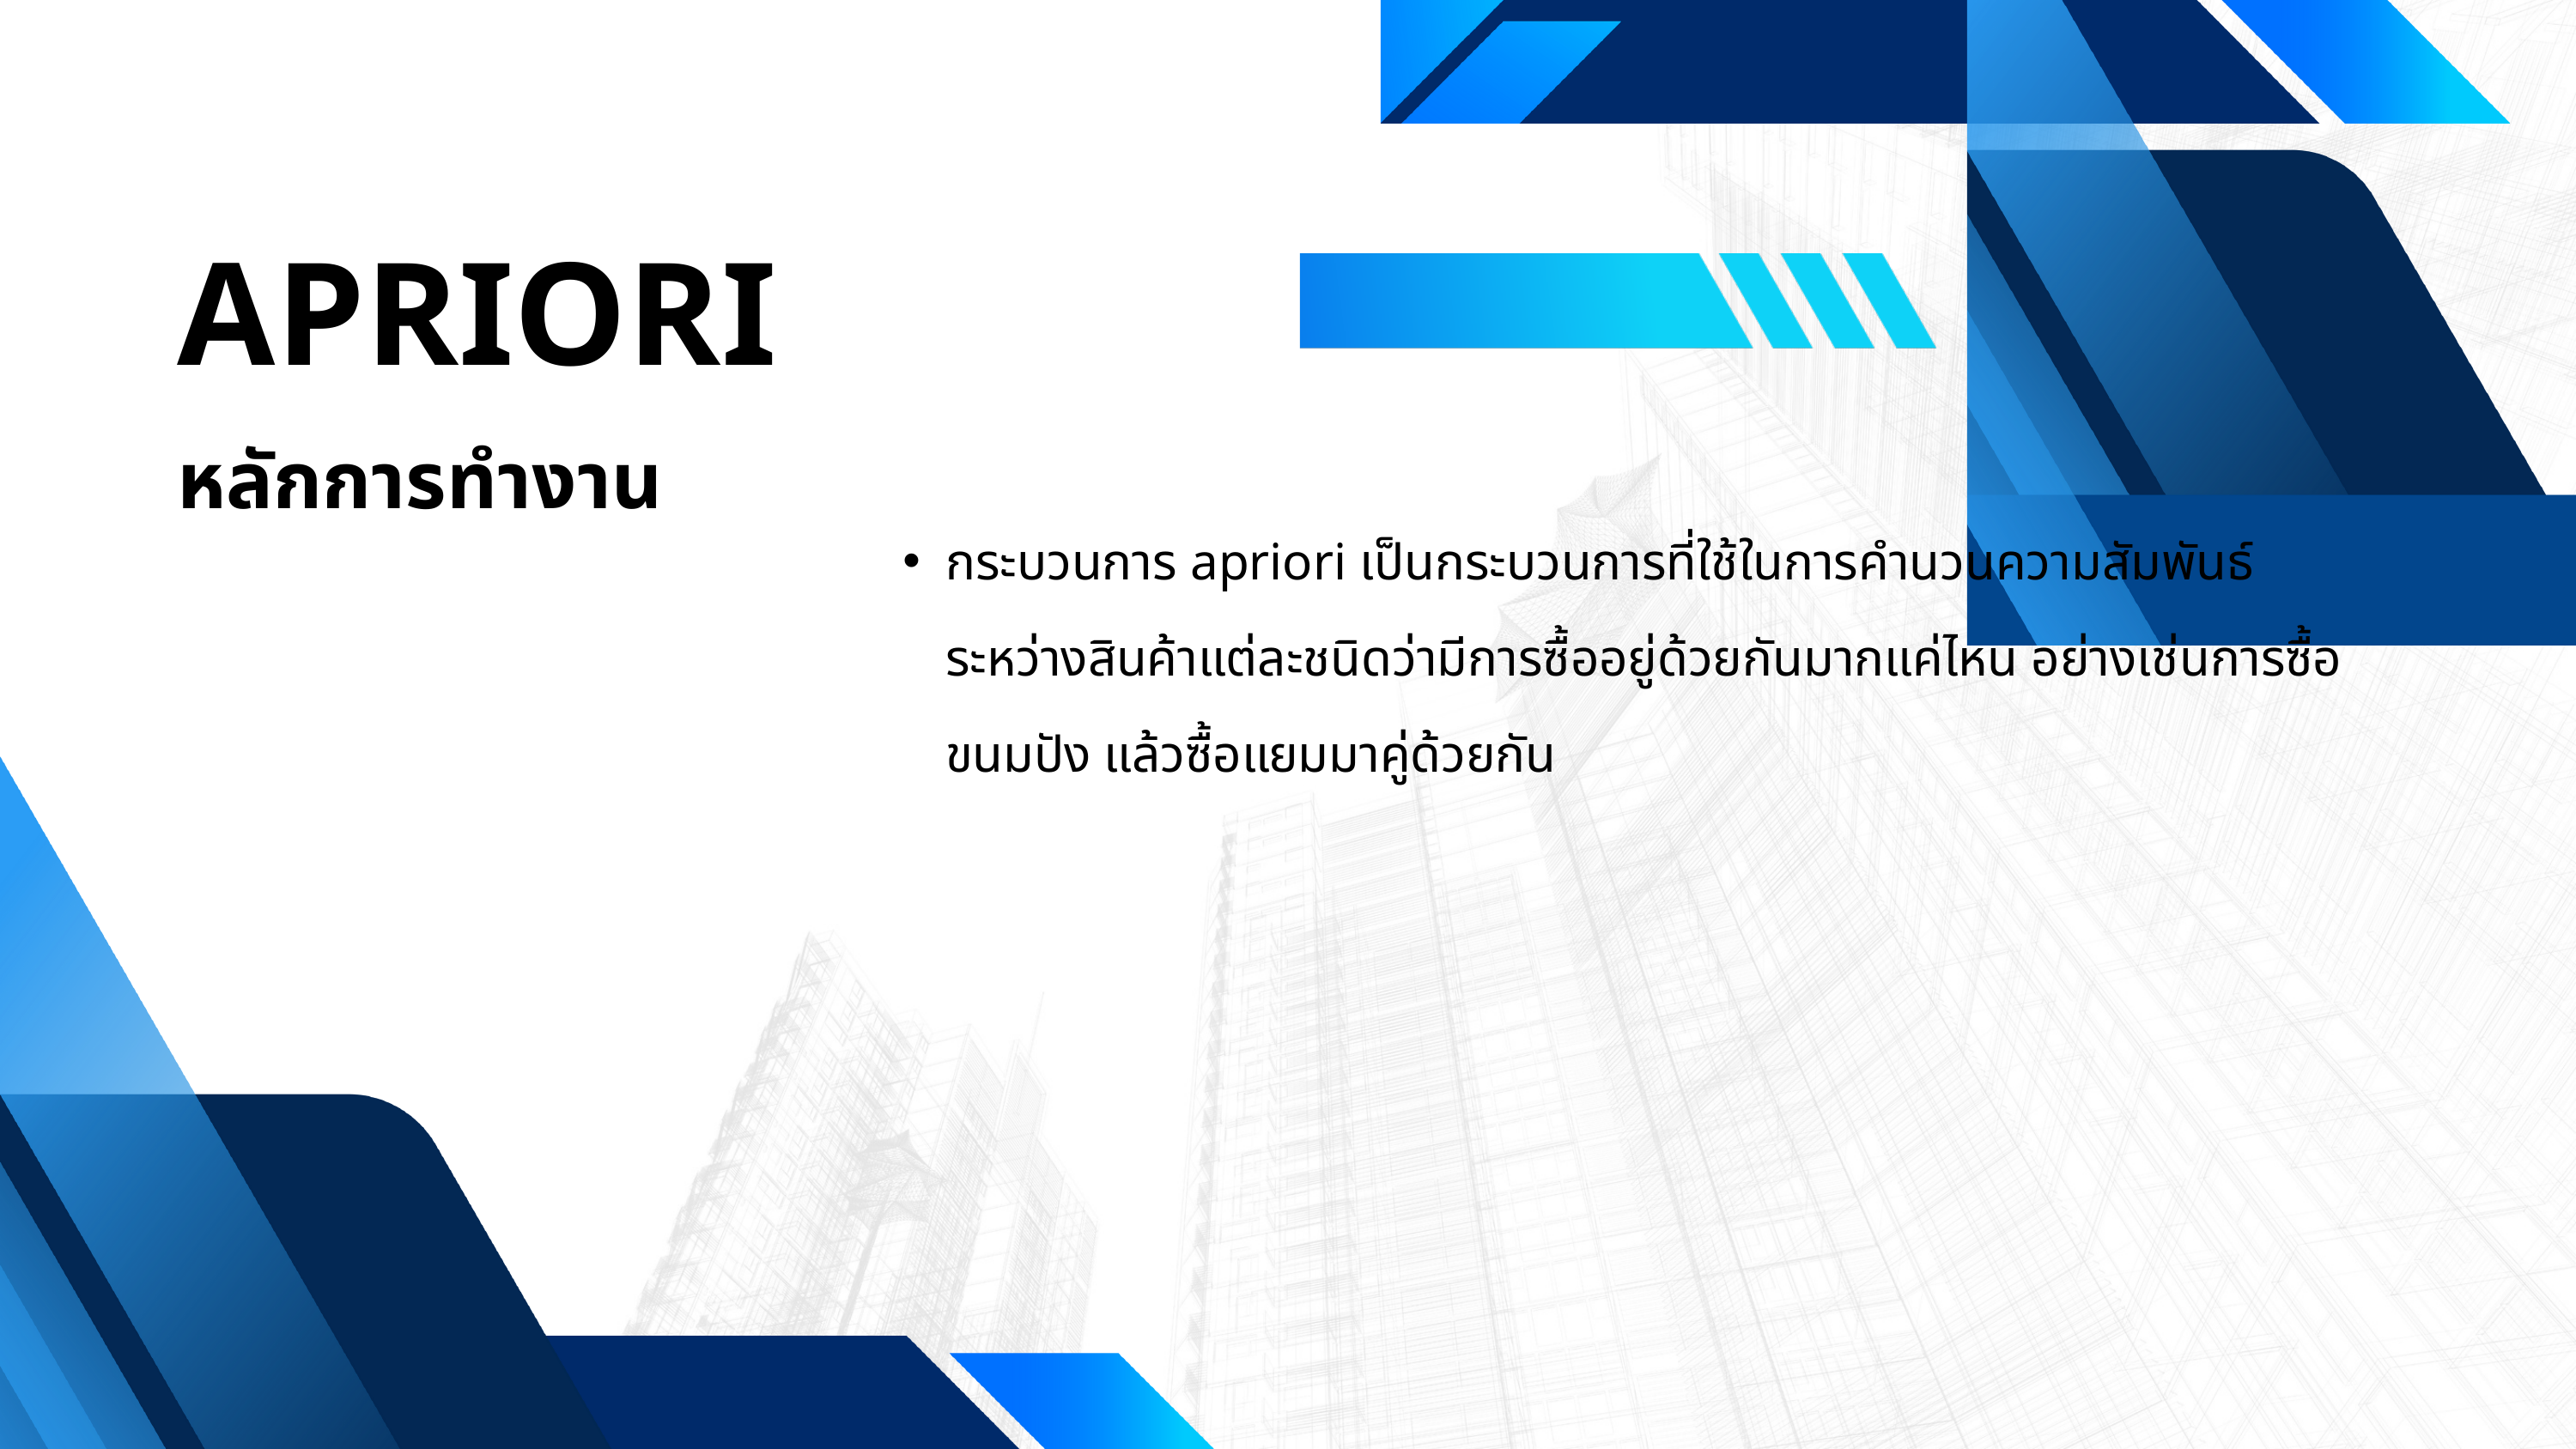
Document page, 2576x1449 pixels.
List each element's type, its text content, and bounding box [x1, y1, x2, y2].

text_box หลักการทำงาน [177, 414, 2105, 524]
text_box [670, 1336, 1247, 1449]
text_box [1380, 0, 1966, 124]
text_box APRIORI [177, 195, 1358, 394]
text_box [0, 756, 670, 1449]
text_box [1966, 0, 2576, 646]
text_box กระบวนการ apriori เป็นกระบวนการที่ใช้ในการคำนวนความสัมพันธ์ระหว่างสินค้าแต่ละชนิดว่ามีการซื้ออยู่ด้วยกันมากแค่ไหน อย่างเช่นการซื้อ ขนมปัง แล้วซื้อแยมมาคู่ด้วยกัน [860, 493, 2385, 878]
text_box [1299, 253, 1946, 349]
text_box [0, 0, 2576, 1449]
